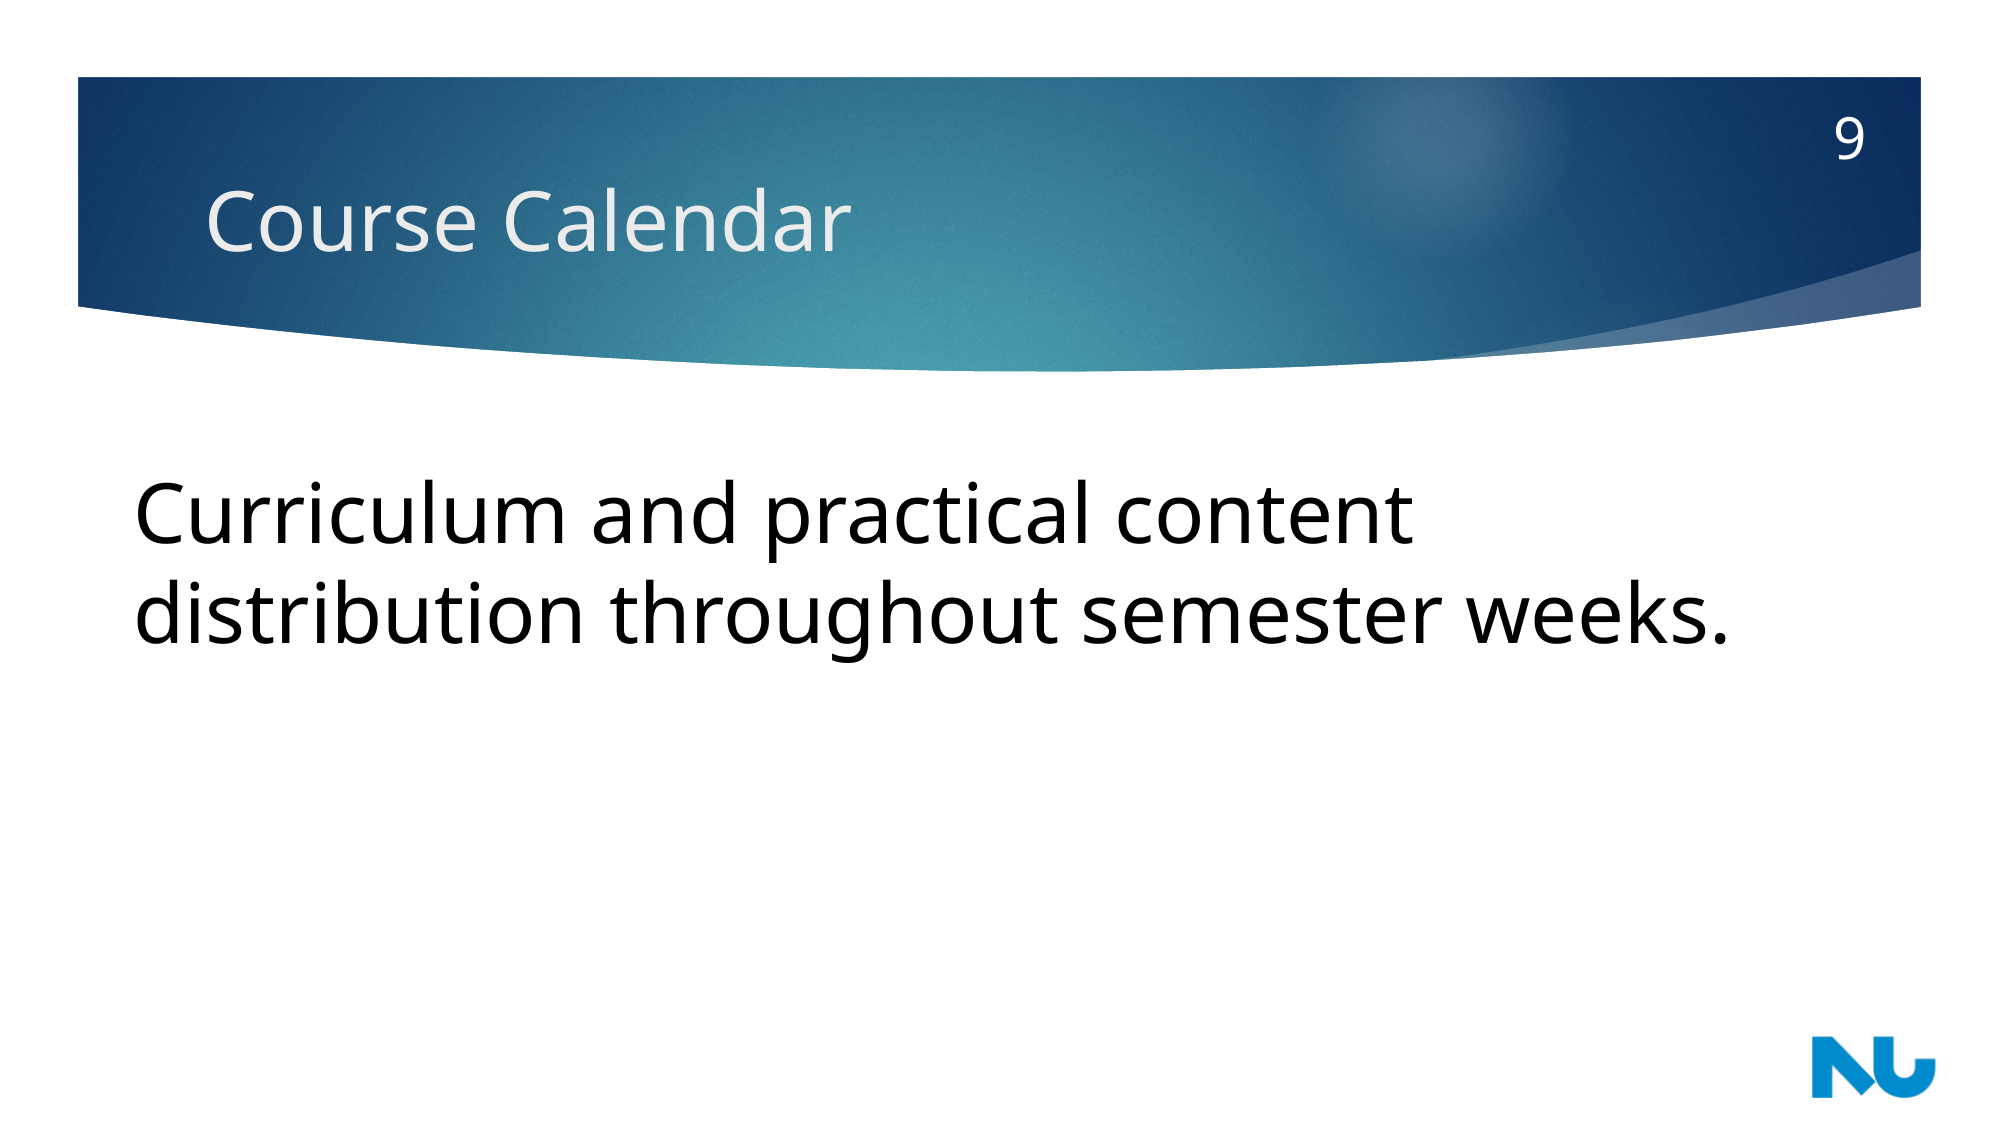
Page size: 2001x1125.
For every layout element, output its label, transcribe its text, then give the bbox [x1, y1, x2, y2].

table_cell Sunday, December 27, 2022 [1507, 311, 1749, 355]
text_box Curriculum and practical content distribution throughout semester weeks. [118, 502, 1872, 619]
slide_number 9 [1781, 78, 1919, 205]
title Course Calendar [189, 159, 1627, 276]
picture [79, 78, 1920, 371]
picture [1802, 1025, 1948, 1107]
